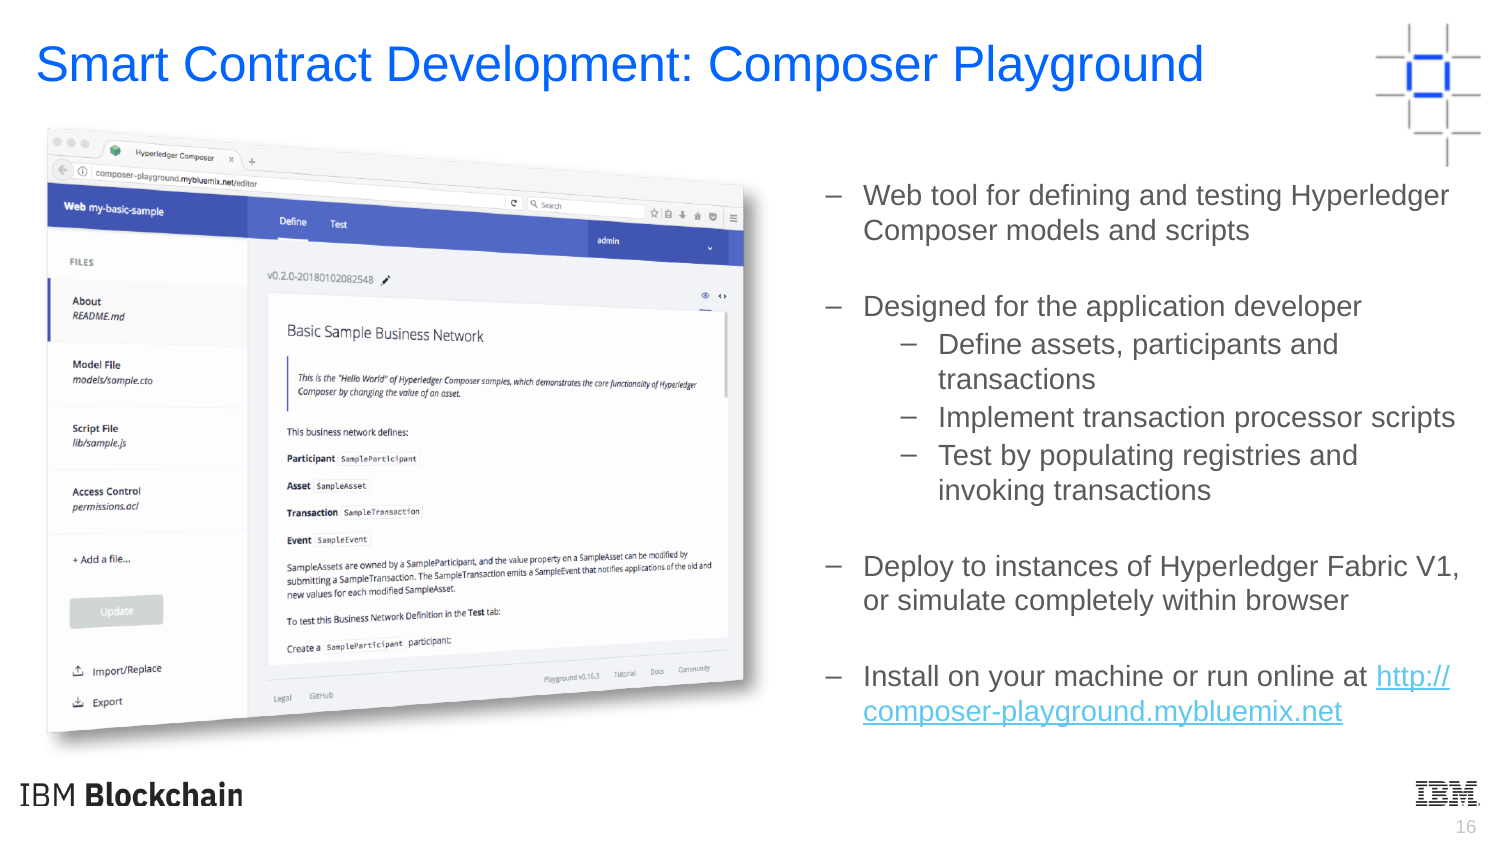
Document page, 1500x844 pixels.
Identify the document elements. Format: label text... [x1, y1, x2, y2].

text_box Web tool for defining and testing Hyperledger Composer models and scripts Designed for the application developer Define assets, participants and transactions Implement transaction processor scripts Test by populating registries and invoking transactions Deploy to instances of Hyperledger Fabric V1, or simulate completely within browser Install on your machine or run online at http://composer-playground.mybluemix.net [825, 176, 1470, 728]
list Smart Contract Development: Composer Playground [20, 23, 1295, 190]
picture [1376, 24, 1480, 166]
picture [41, 120, 786, 761]
